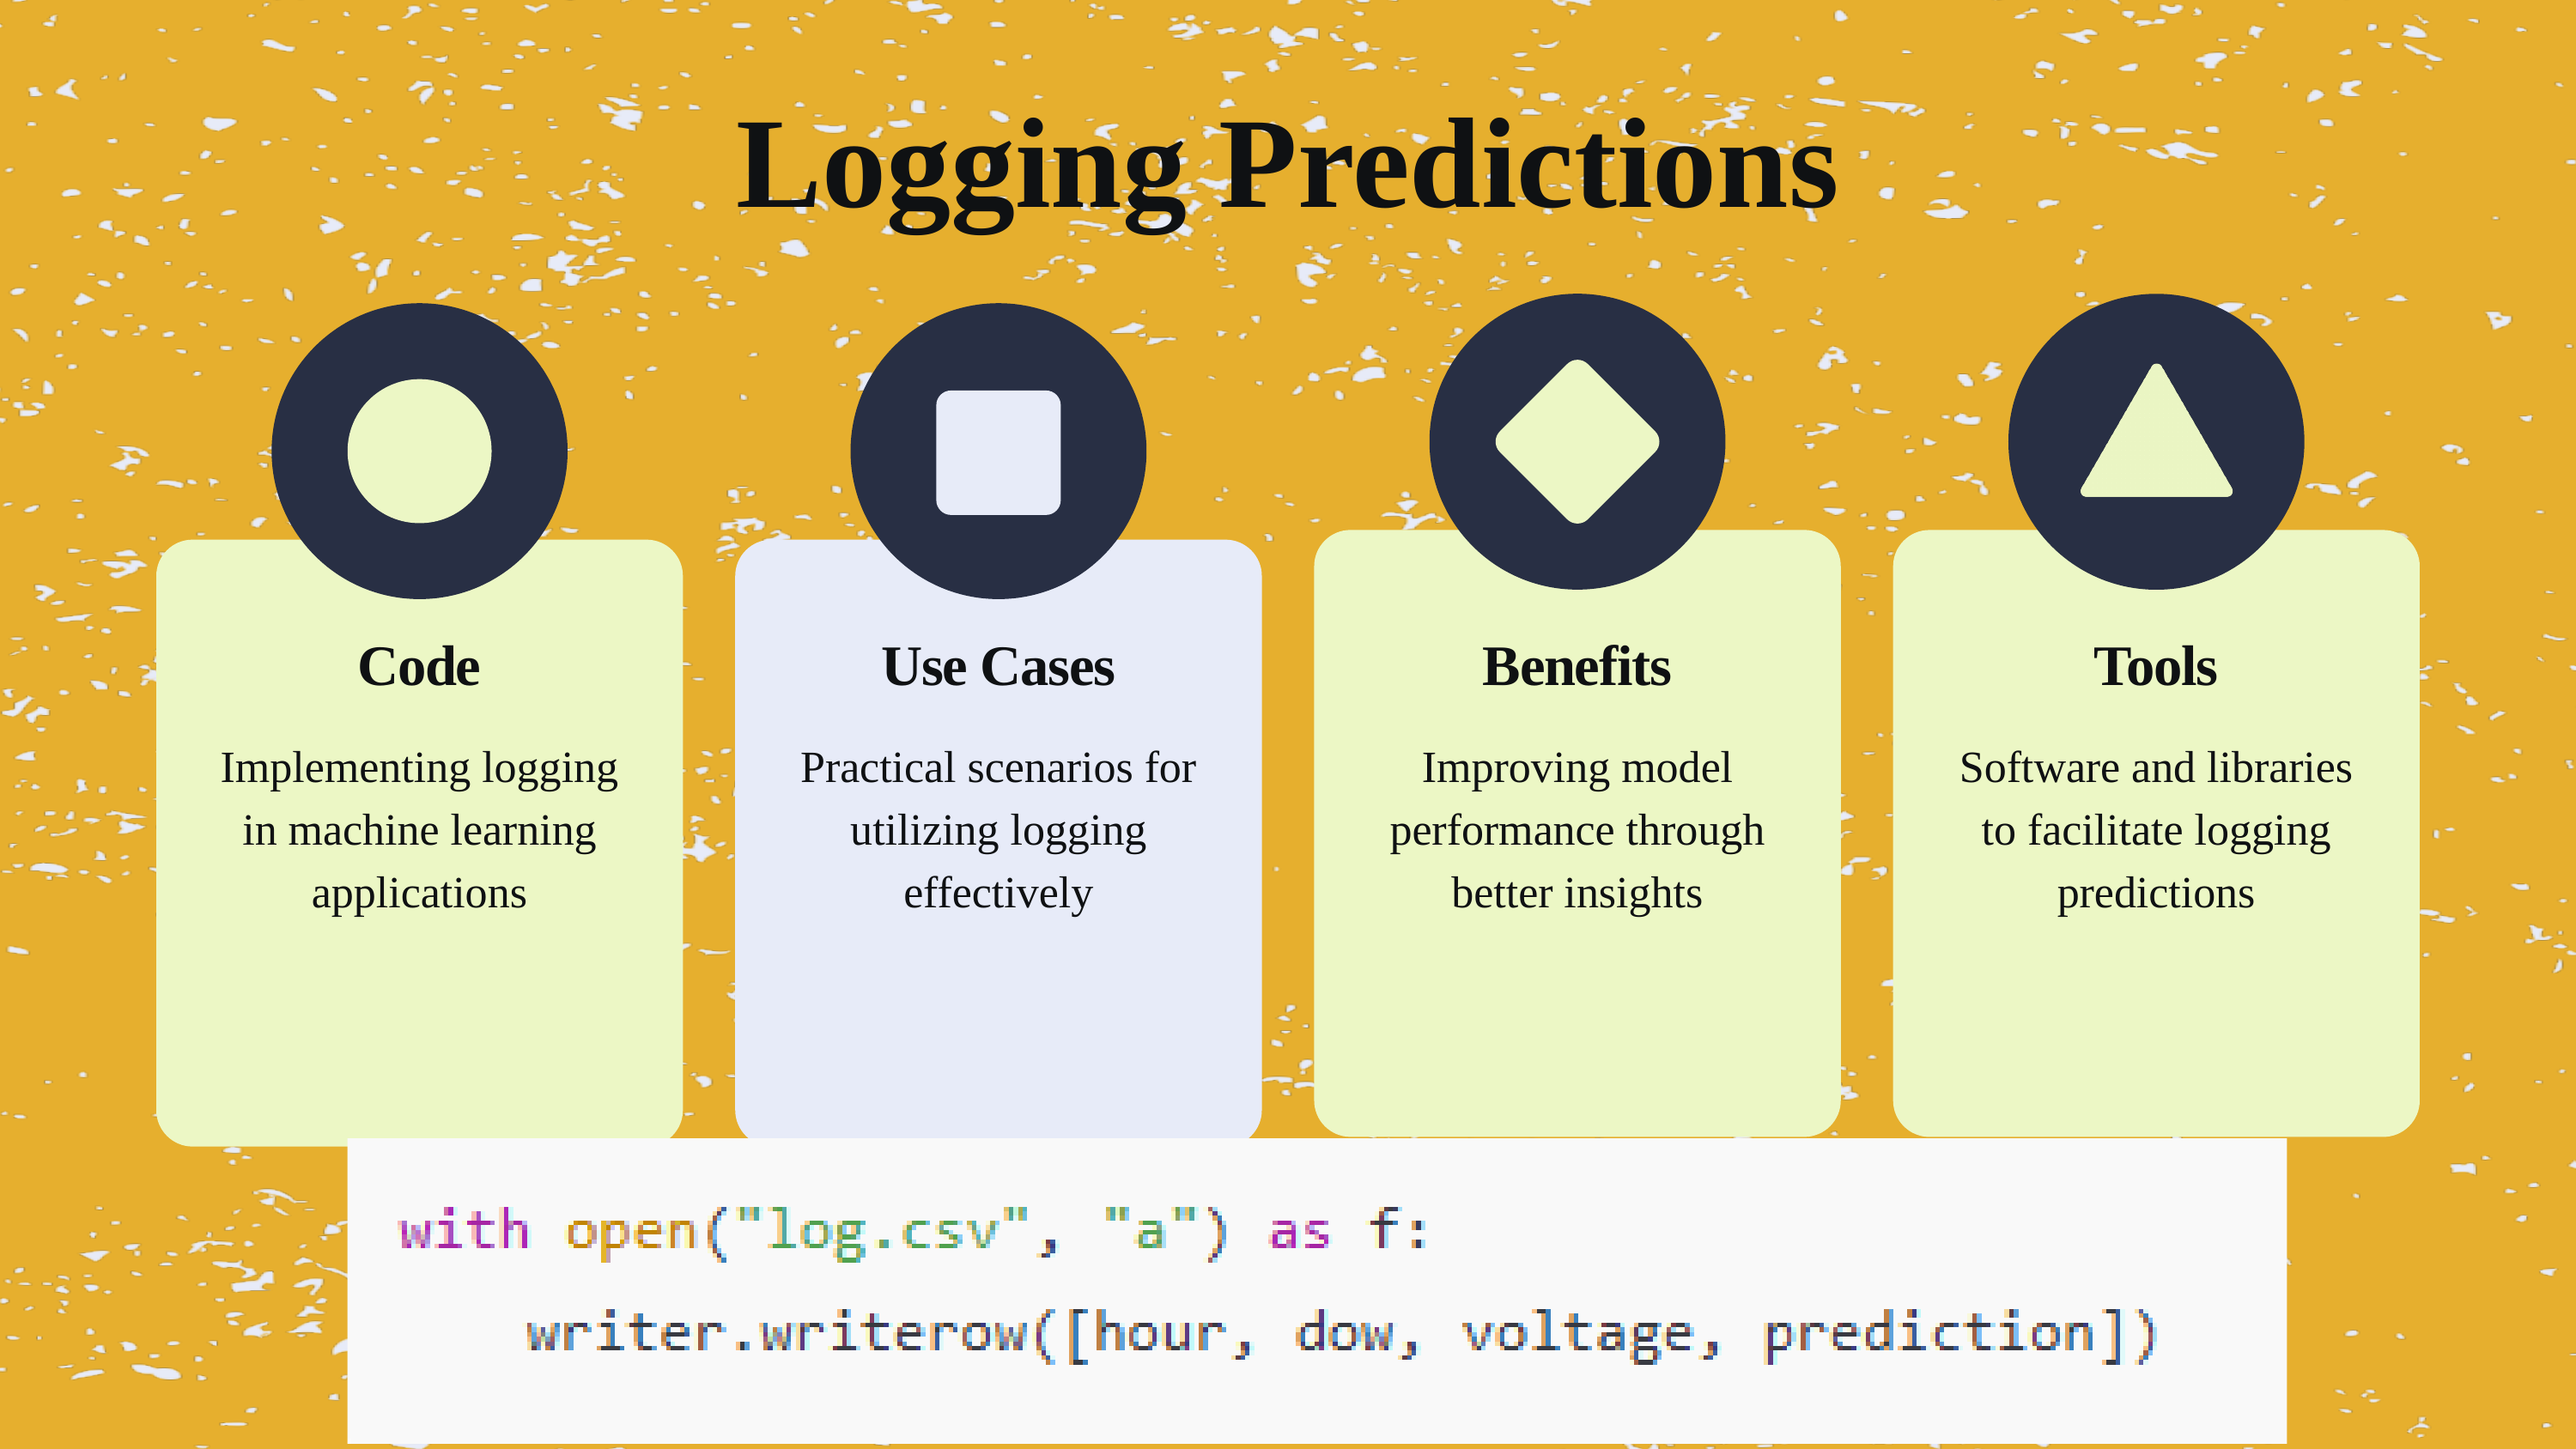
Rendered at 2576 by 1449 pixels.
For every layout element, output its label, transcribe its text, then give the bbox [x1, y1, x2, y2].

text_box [347, 379, 492, 524]
text_box [347, 1138, 2287, 1444]
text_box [936, 390, 1061, 516]
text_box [779, 639, 1218, 919]
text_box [850, 302, 1147, 600]
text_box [1937, 639, 2376, 919]
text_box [155, 539, 683, 1147]
text_box Logging Predictions [156, 122, 2420, 233]
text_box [1893, 530, 2421, 1137]
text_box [2008, 294, 2305, 591]
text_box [1314, 530, 1841, 1137]
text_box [200, 639, 639, 919]
text_box [0, 0, 2576, 1449]
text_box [1429, 293, 1726, 591]
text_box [734, 539, 1262, 1147]
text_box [271, 302, 568, 600]
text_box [1515, 379, 1640, 505]
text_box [1358, 639, 1797, 919]
